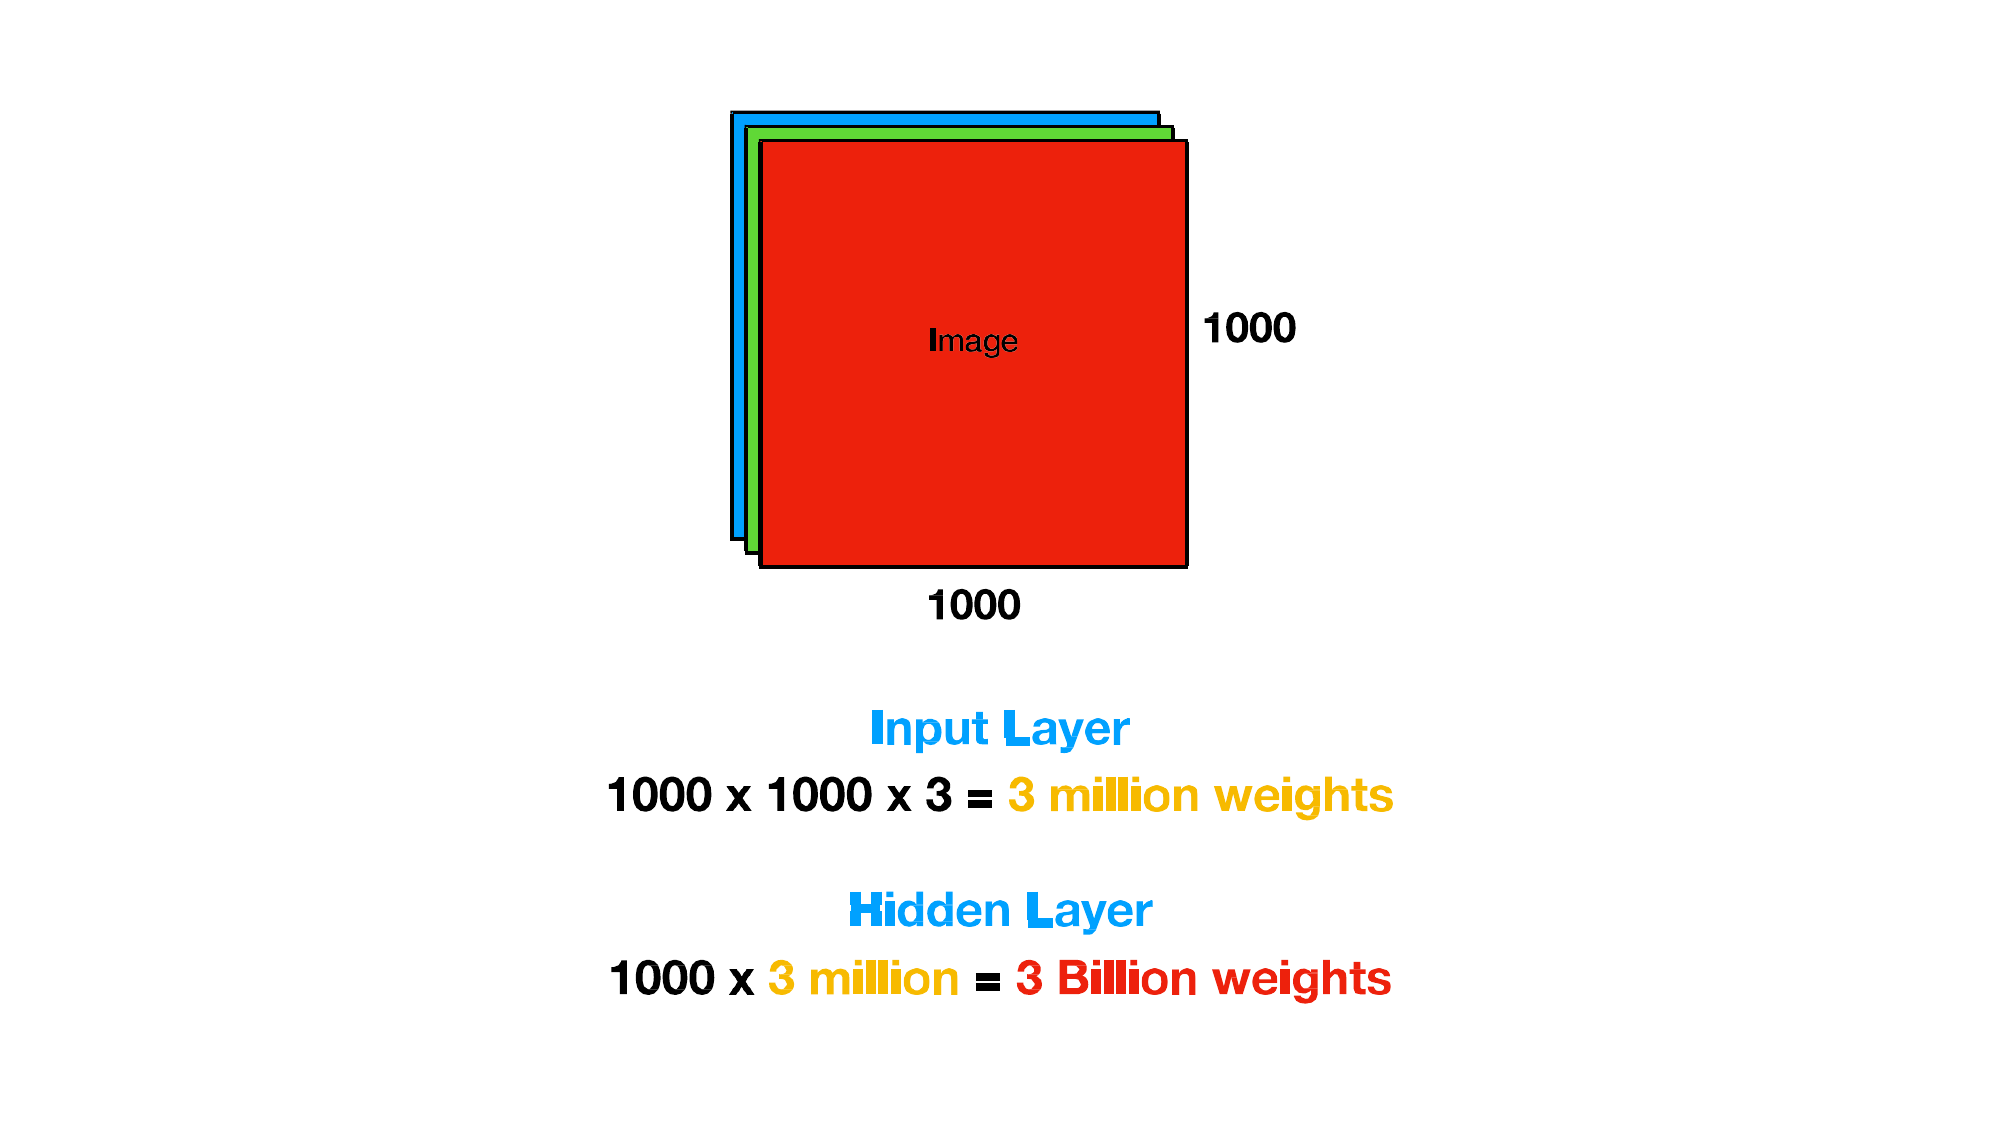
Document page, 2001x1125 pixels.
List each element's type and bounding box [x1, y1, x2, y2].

text_box [1016, 959, 1042, 995]
text_box [929, 589, 943, 620]
text_box [793, 776, 818, 812]
text_box [686, 776, 712, 812]
text_box [887, 718, 911, 745]
text_box [1009, 776, 1035, 812]
text_box [1174, 785, 1198, 811]
text_box [1001, 334, 1018, 352]
text_box [1369, 785, 1393, 812]
text_box [1094, 776, 1102, 783]
text_box [846, 776, 872, 812]
text_box [732, 113, 1158, 538]
text_box [886, 786, 912, 811]
text_box [1132, 776, 1140, 783]
text_box [956, 900, 982, 927]
text_box [998, 588, 1021, 620]
text_box [1141, 968, 1168, 995]
text_box [1213, 786, 1253, 811]
text_box [971, 711, 988, 745]
text_box [1058, 719, 1084, 754]
text_box [934, 968, 958, 995]
text_box [985, 900, 1009, 927]
text_box [1085, 718, 1110, 745]
text_box [1059, 959, 1089, 995]
text_box [633, 776, 658, 812]
text_box [945, 719, 969, 745]
text_box [1254, 785, 1280, 812]
text_box [761, 142, 1187, 566]
text_box [728, 969, 755, 995]
text_box [1172, 968, 1196, 995]
text_box [1055, 900, 1080, 927]
text_box [811, 968, 850, 995]
text_box [608, 777, 624, 811]
text_box [854, 959, 862, 966]
text_box [950, 588, 973, 620]
text_box [659, 776, 685, 812]
text_box [1032, 718, 1057, 745]
text_box [1325, 776, 1349, 811]
text_box [747, 128, 1172, 552]
text_box [635, 959, 661, 995]
text_box [768, 777, 785, 811]
text_box [1281, 959, 1289, 966]
text_box [1249, 311, 1272, 343]
text_box [903, 968, 930, 995]
text_box [1093, 959, 1100, 966]
text_box [1273, 311, 1296, 343]
text_box [611, 960, 627, 995]
text_box [1351, 778, 1368, 812]
text_box [1051, 785, 1090, 812]
text_box [1081, 901, 1107, 935]
text_box [662, 959, 688, 995]
text_box [926, 776, 952, 812]
text_box [1226, 311, 1249, 343]
text_box [1212, 969, 1251, 995]
text_box [892, 959, 900, 966]
text_box [819, 776, 845, 812]
text_box [886, 891, 894, 898]
text_box [1367, 968, 1391, 995]
text_box [927, 891, 953, 927]
text_box [1136, 900, 1153, 927]
text_box [1293, 968, 1318, 1004]
text_box [1107, 900, 1133, 927]
text_box [1283, 776, 1291, 783]
text_box [916, 718, 942, 754]
text_box [939, 334, 963, 351]
text_box [1113, 718, 1130, 745]
text_box [1130, 959, 1138, 966]
text_box [769, 959, 795, 995]
text_box [1143, 785, 1170, 812]
text_box [974, 588, 997, 620]
text_box [1349, 961, 1366, 995]
text_box [1252, 968, 1278, 995]
text_box [1204, 312, 1219, 343]
text_box [1323, 959, 1347, 995]
text_box [965, 334, 1000, 358]
text_box [689, 959, 715, 995]
text_box [1295, 785, 1320, 821]
text_box [725, 786, 752, 811]
text_box [897, 891, 924, 927]
